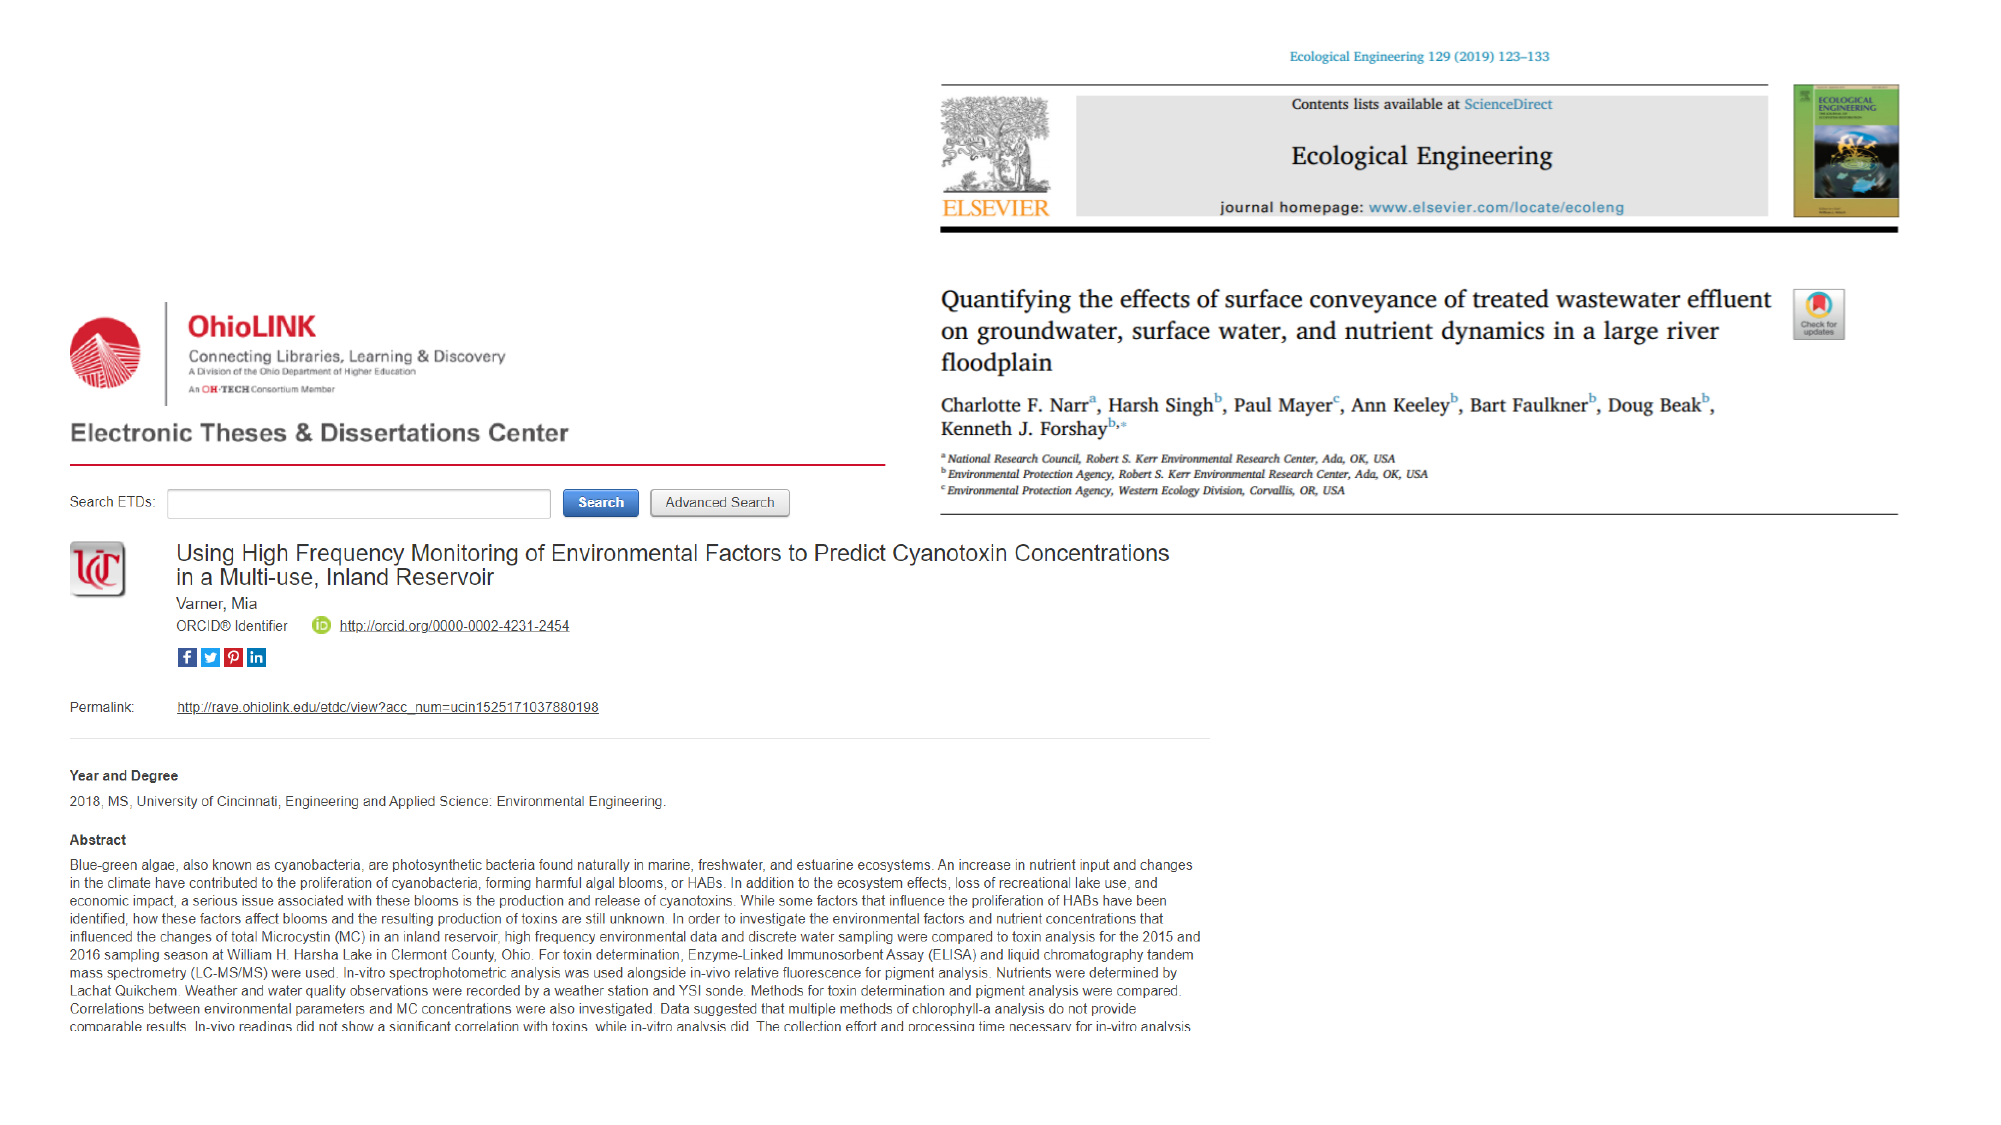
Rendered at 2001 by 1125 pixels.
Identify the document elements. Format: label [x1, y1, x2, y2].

picture [40, 0, 1946, 1031]
